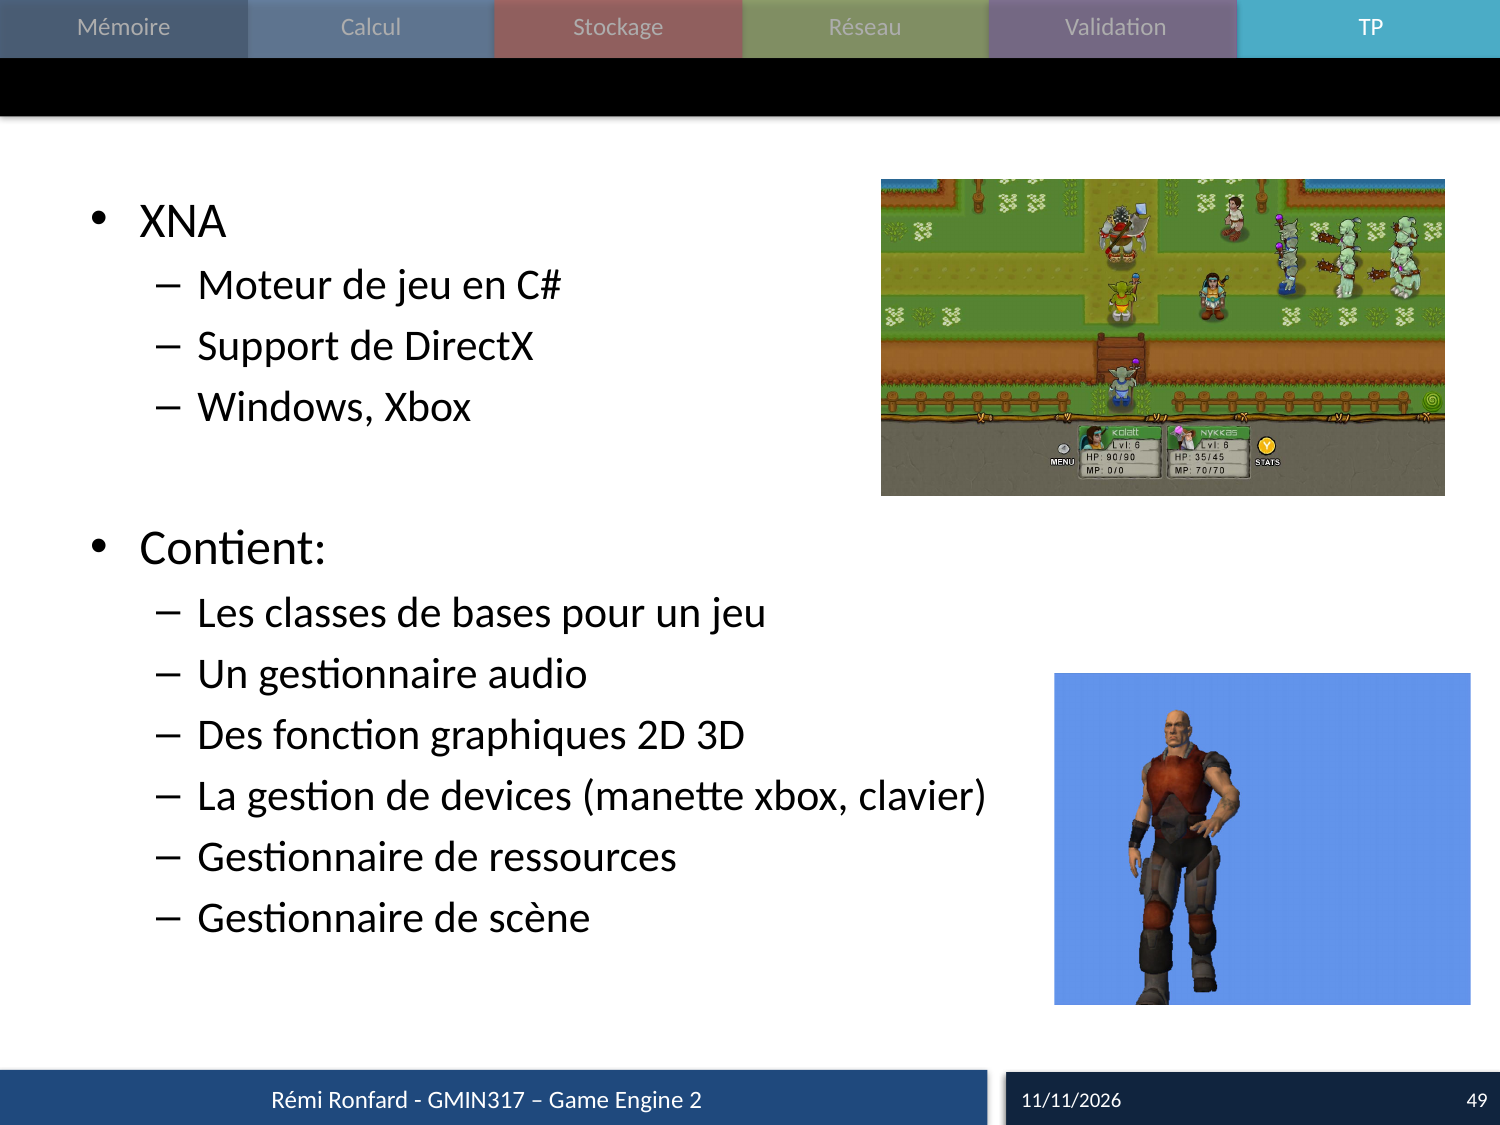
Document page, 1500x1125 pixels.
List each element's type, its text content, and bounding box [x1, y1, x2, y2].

list XNA Moteur de jeu en C# Support de DirectX Windows, Xbox Contient: Les classes de bases pour un jeu Un gestionnaire audio Des fonction graphiques 2D 3D La gestion de devices (manette xbox, clavier) Gestionnaire de ressources Gestionnaire de scène [75, 179, 1007, 1005]
footer Rémi Ronfard - GMIN317 – Game Engine 2 [0, 1069, 988, 1125]
picture [881, 179, 1445, 496]
slide_number 49 [1153, 1071, 1500, 1125]
picture [1054, 673, 1471, 1006]
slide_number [1006, 1070, 1153, 1125]
